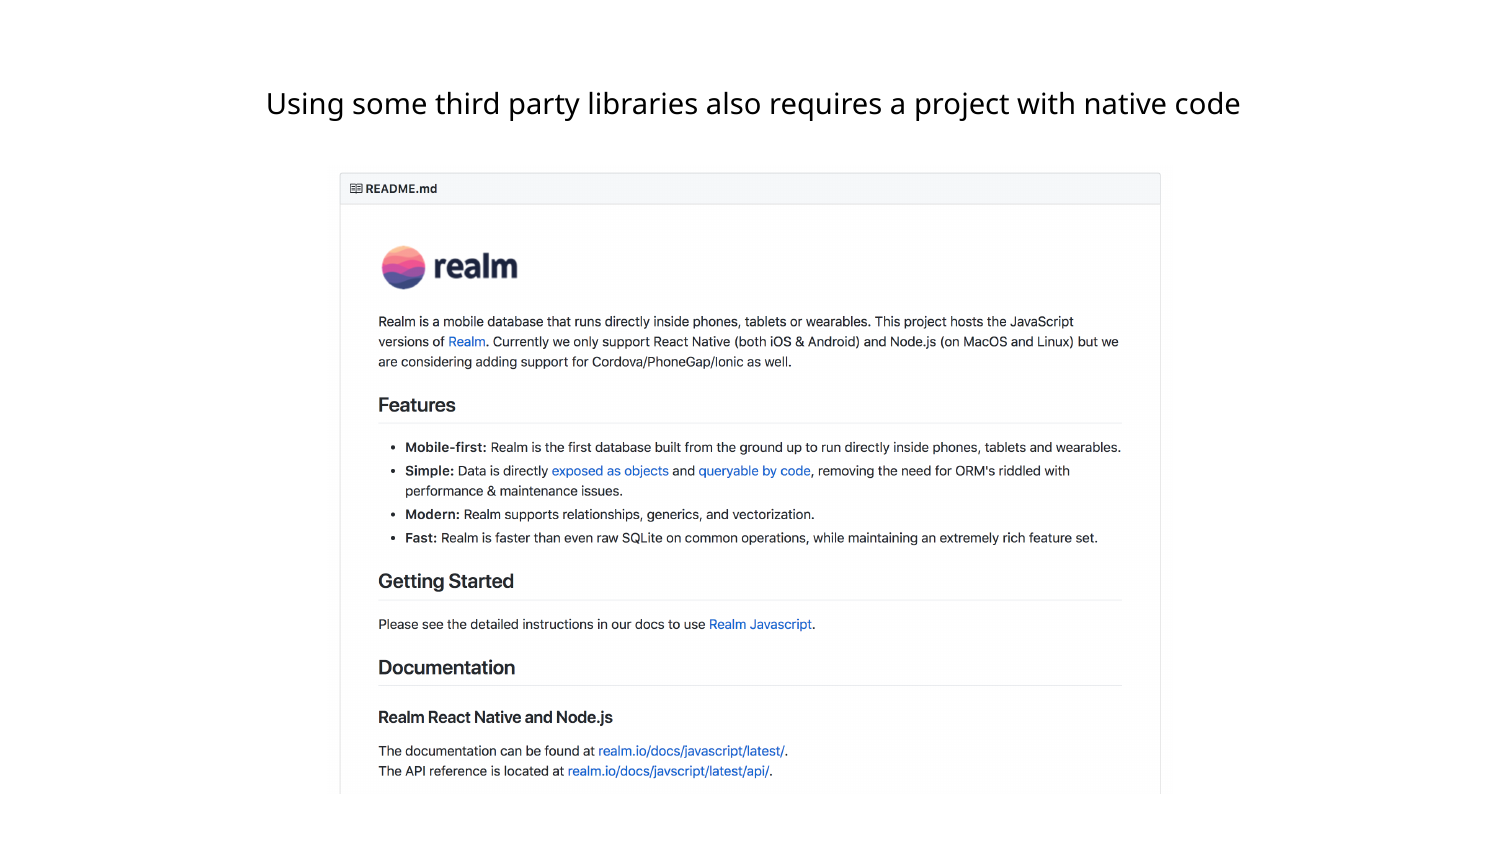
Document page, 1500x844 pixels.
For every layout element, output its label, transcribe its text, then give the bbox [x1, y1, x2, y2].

text_box Using some third party libraries also requires a project with native code [140, 39, 1368, 166]
picture [326, 165, 1173, 794]
